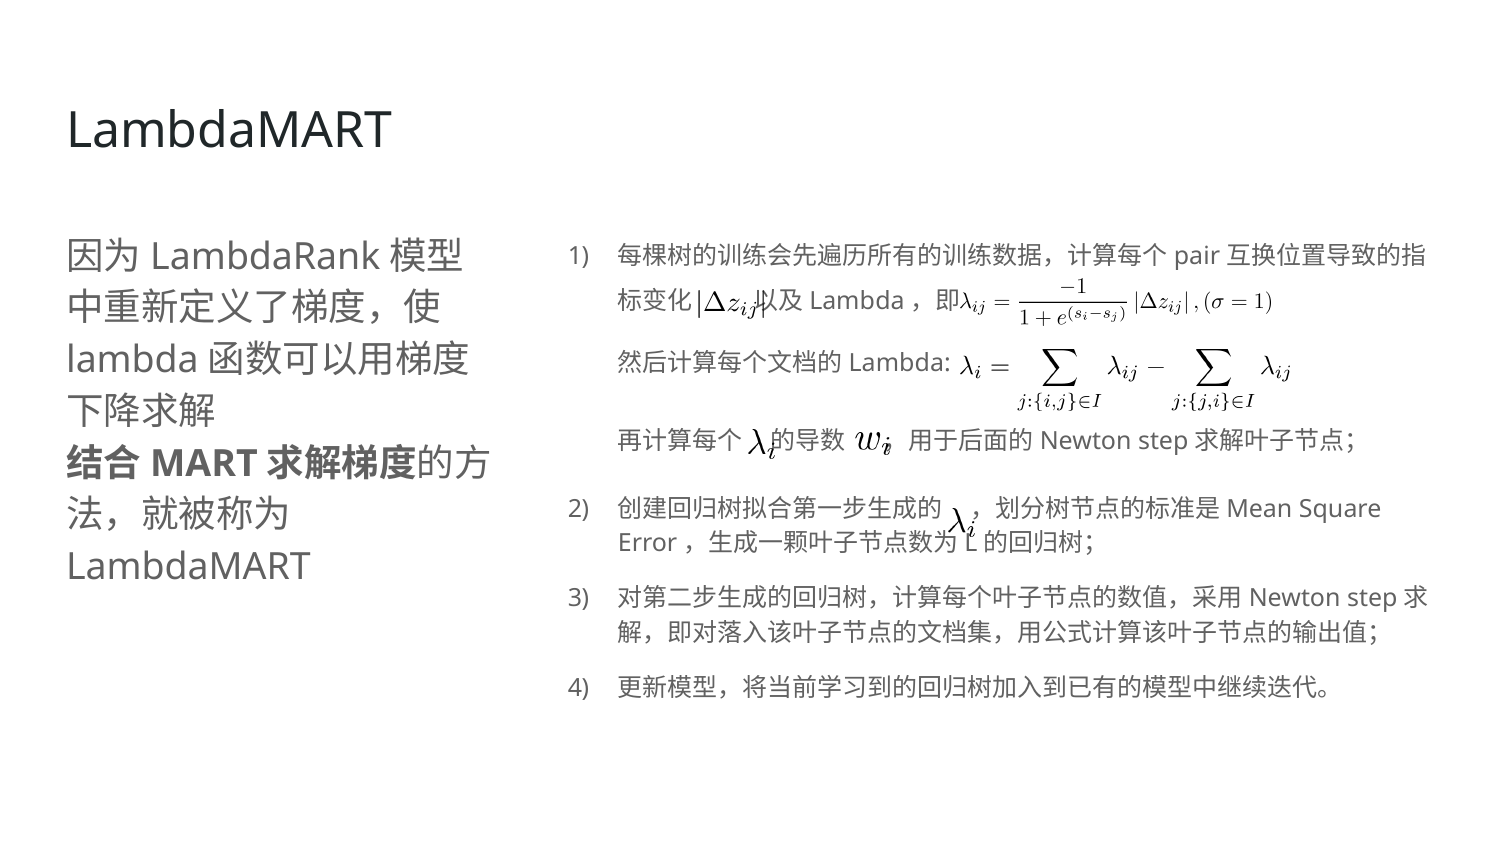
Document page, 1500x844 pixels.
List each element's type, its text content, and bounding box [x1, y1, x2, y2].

text_box 每棵树的训练会先遍历所有的训练数据，计算每个pair互换位置导致的指标变化 以及Lambda，即 然后计算每个文档的Lambda: 再计算每个 的导数 ，用于后面的Newton step求解叶子节点； 创建回归树拟合第一步生成的 ，划分树节点的标准是Mean Square Error，生成一颗叶子节点数为L的回归树； 对第二步生成的回归树，计算每个叶子节点的数值，采用Newton step求解，即对落入该叶子节点的文档集，用公式计算该叶子节点的输出值； 更新模型，将当前学习到的回归树加入到已有的模型中继续迭代。 [527, 209, 1449, 761]
picture [960, 348, 1291, 411]
picture [747, 429, 775, 459]
picture [948, 508, 975, 538]
picture [960, 278, 1271, 327]
list 因为LambdaRank模型中重新定义了梯度，使lambda函数可以用梯度下降求解 结合MART求解梯度的方法，就被称为LambdaMART [51, 209, 512, 732]
title LambdaMART [51, 78, 1449, 173]
picture [698, 290, 764, 320]
picture [855, 432, 891, 456]
